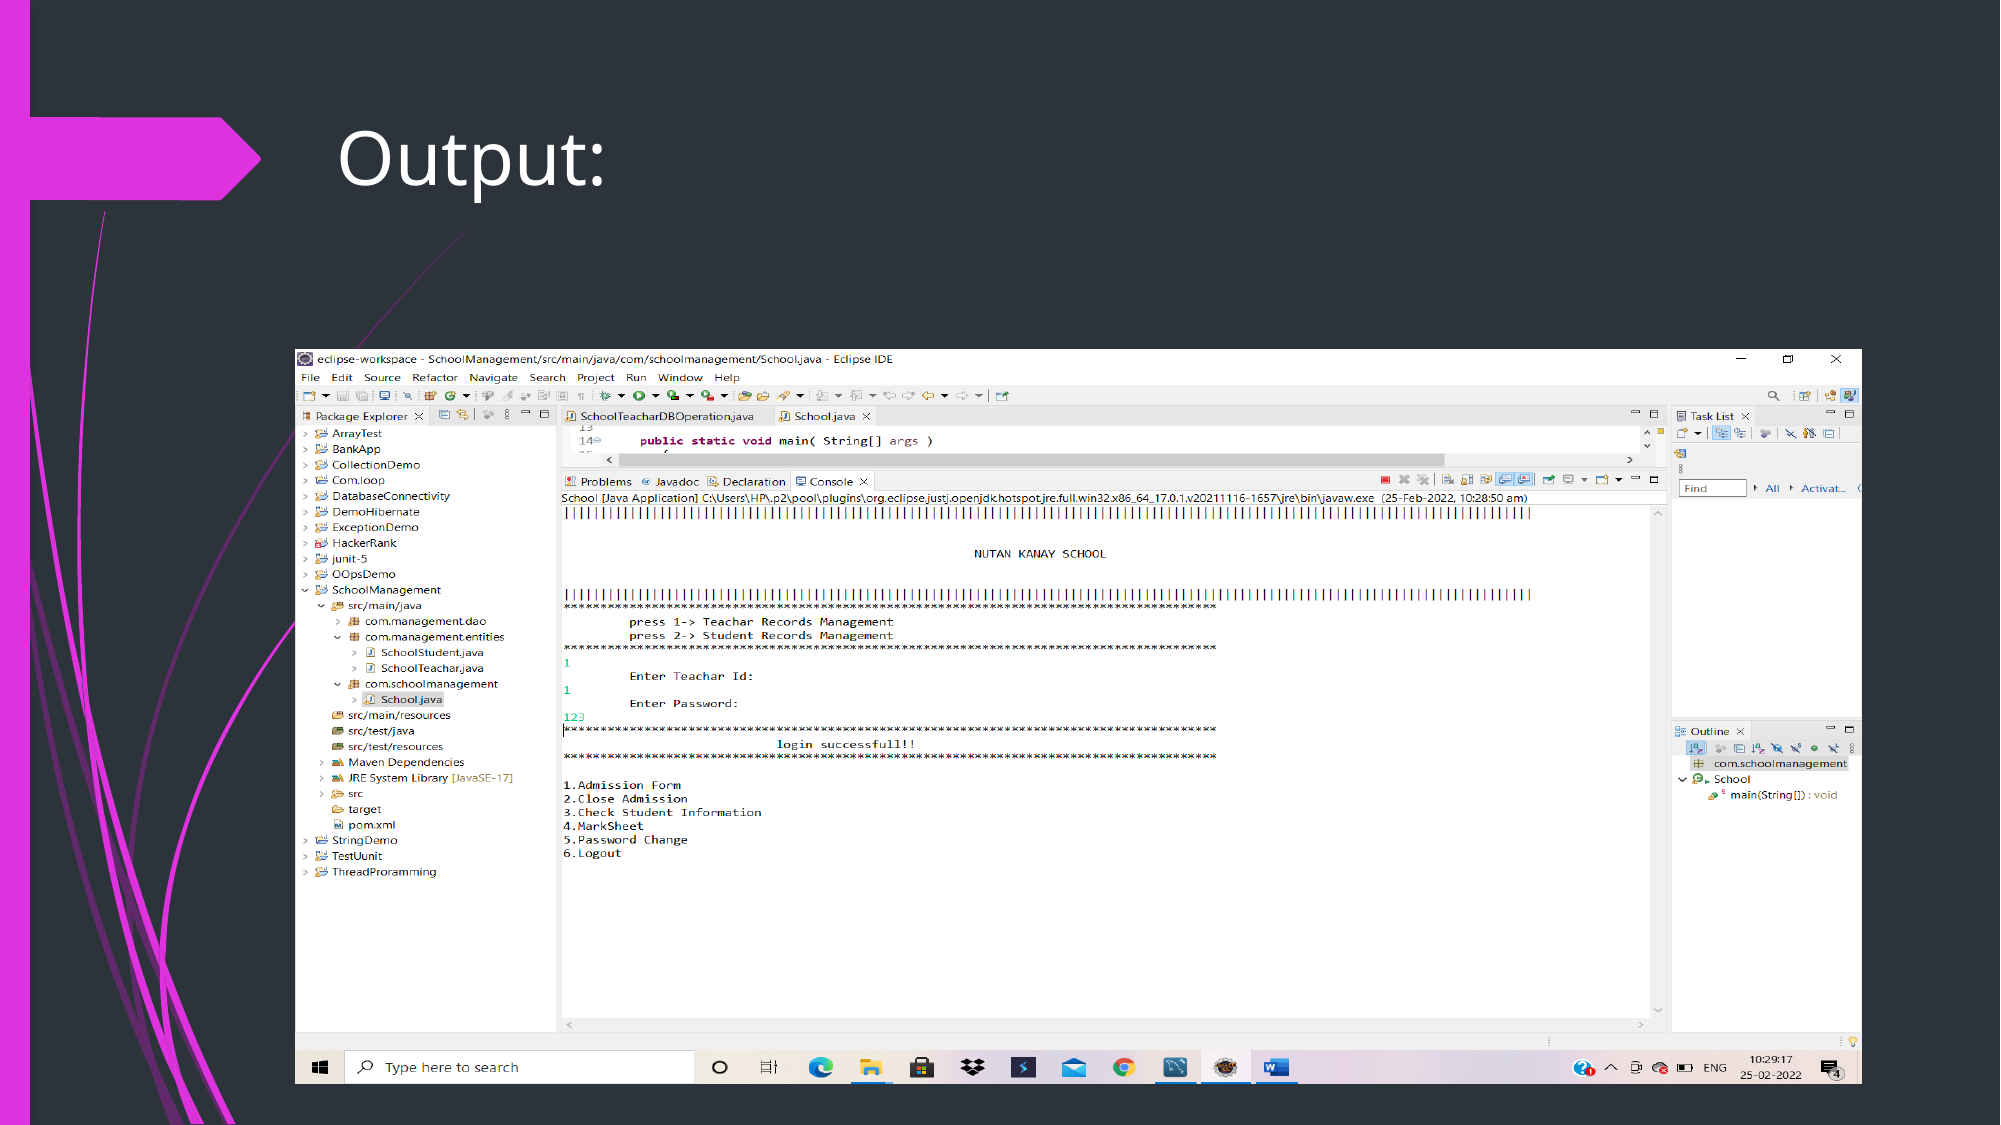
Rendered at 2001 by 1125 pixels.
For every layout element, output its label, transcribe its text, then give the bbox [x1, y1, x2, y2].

title Output: [321, 102, 1888, 313]
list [295, 349, 1862, 1084]
